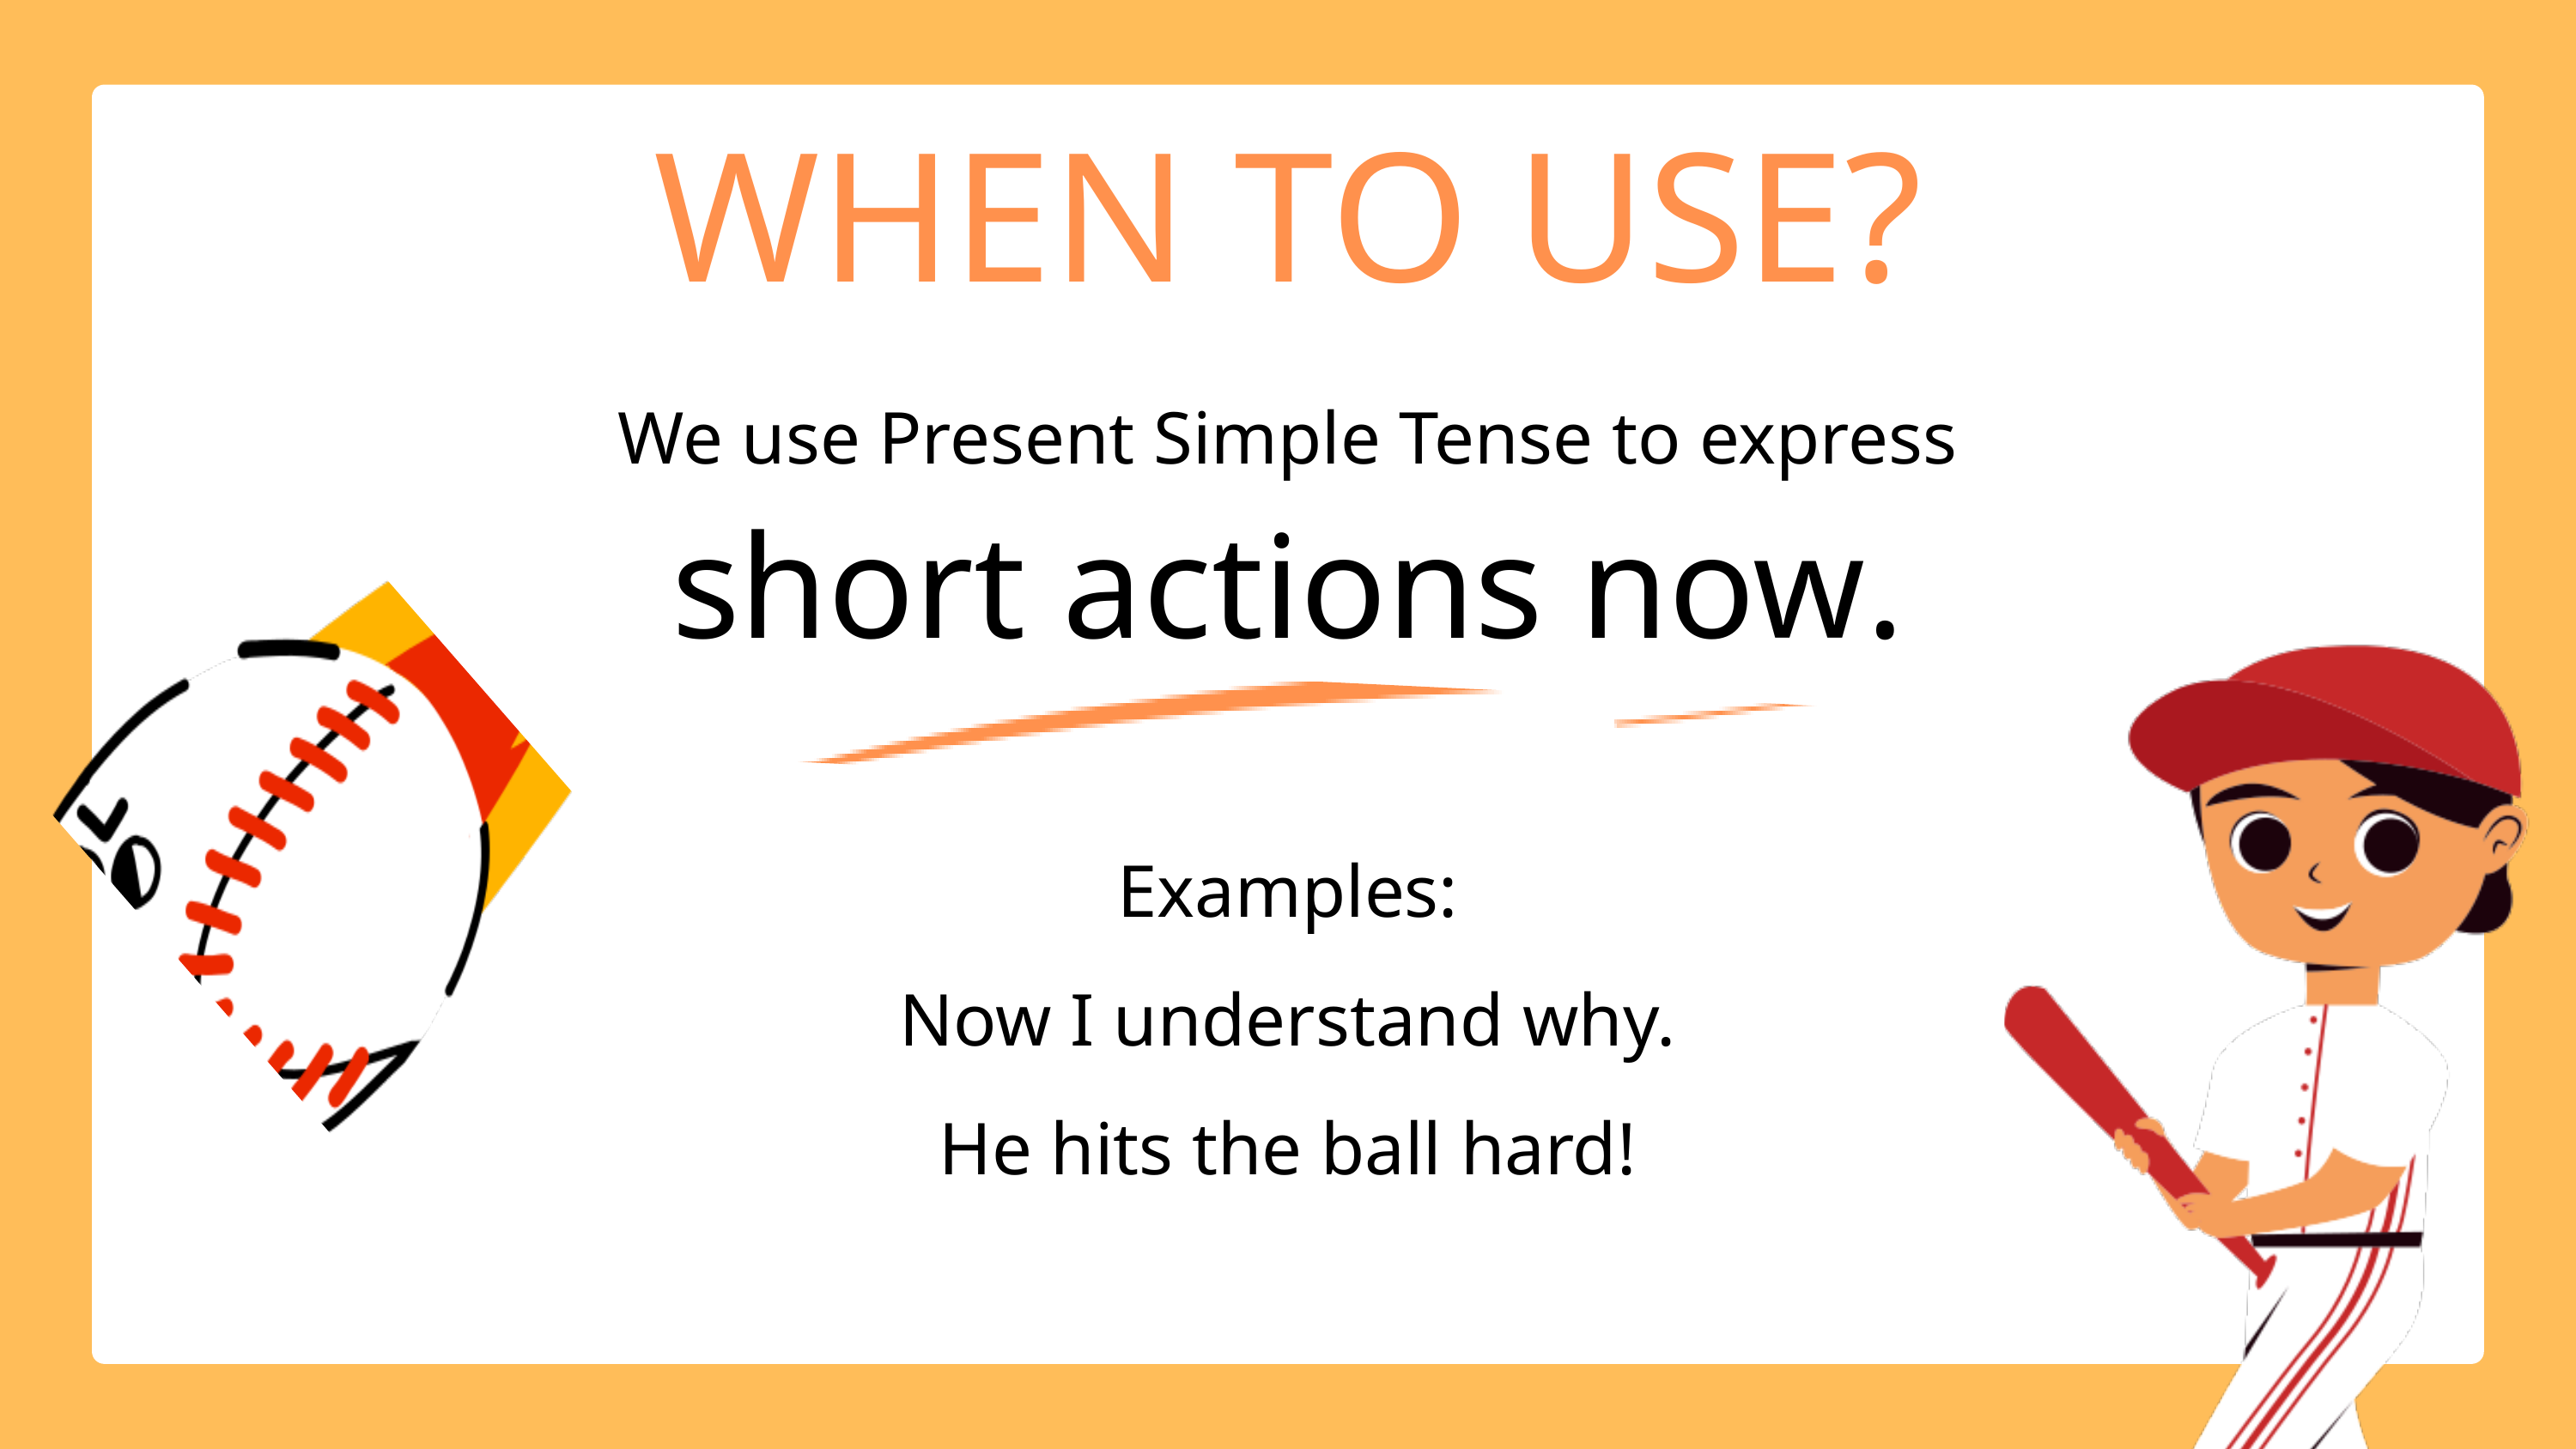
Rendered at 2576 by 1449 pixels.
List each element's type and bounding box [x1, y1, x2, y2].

text_box [91, 84, 2485, 1365]
text_box [0, 679, 86, 853]
text_box [2004, 632, 2545, 1449]
